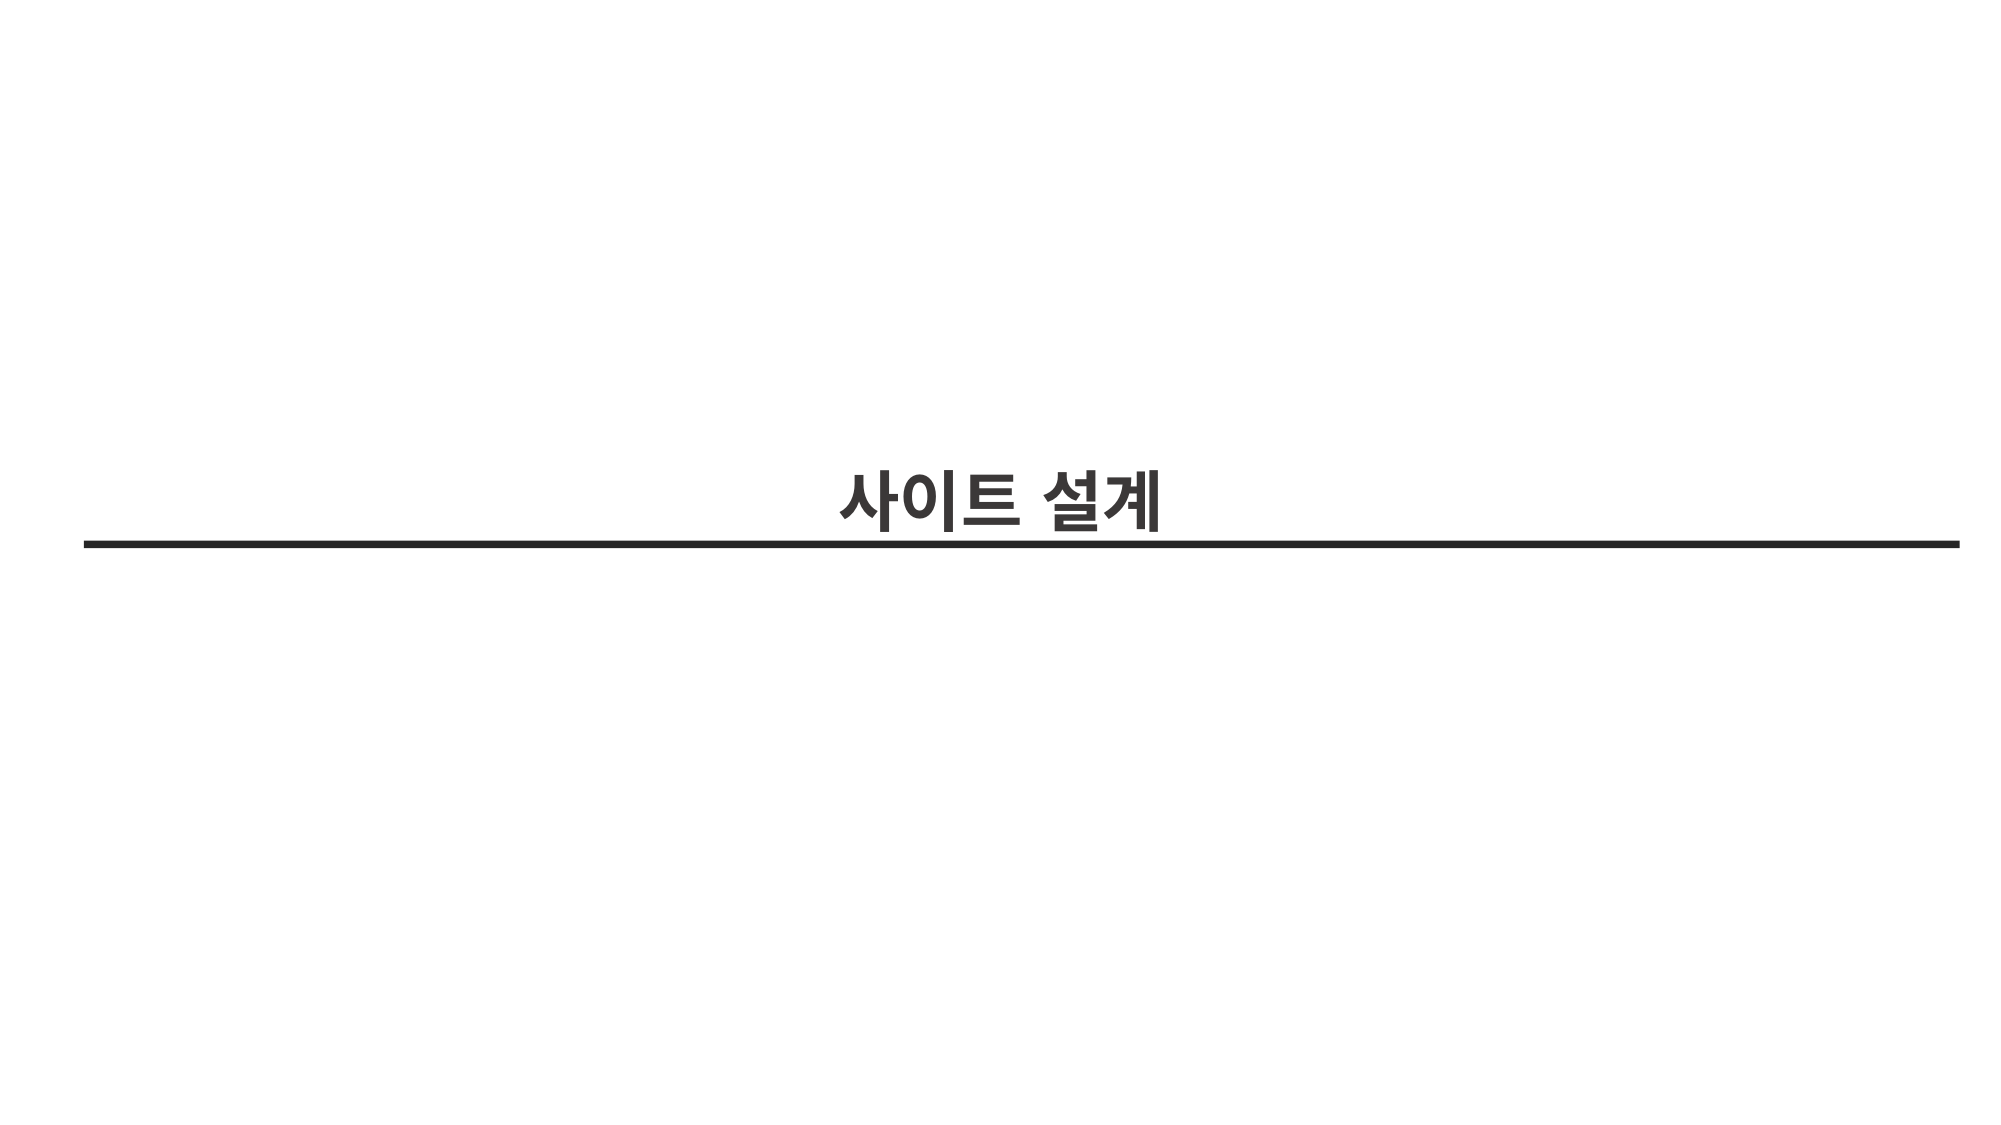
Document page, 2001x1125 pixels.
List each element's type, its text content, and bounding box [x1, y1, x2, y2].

text_box 사이트 설계 [823, 452, 1180, 540]
text_box [83, 540, 1961, 549]
